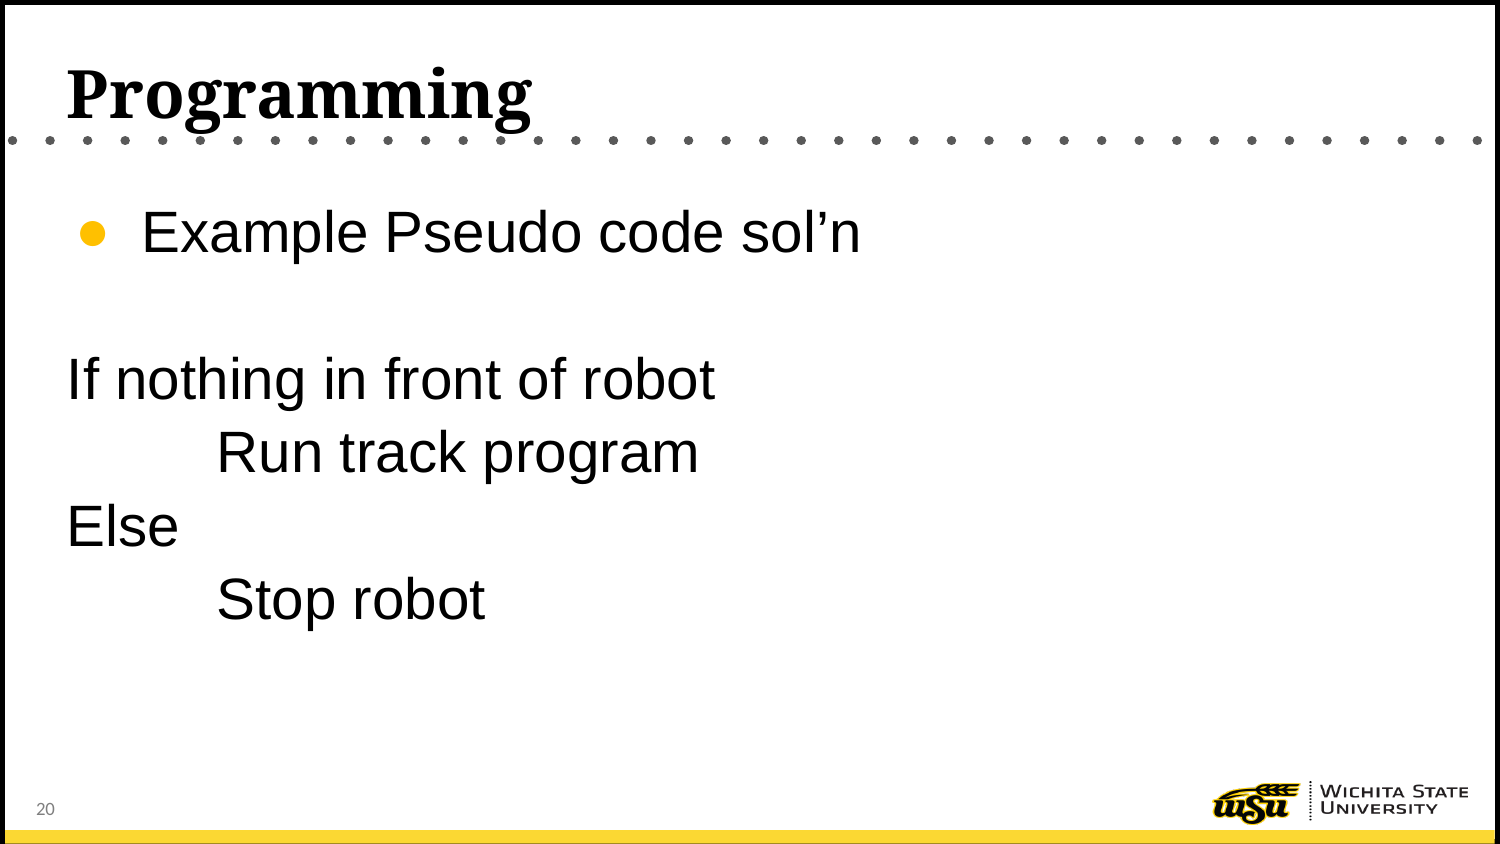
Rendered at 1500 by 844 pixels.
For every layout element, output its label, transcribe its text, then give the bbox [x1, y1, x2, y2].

picture [1212, 781, 1468, 825]
title Programming [55, 33, 1450, 138]
list Example Pseudo code sol’n If nothing in front of robot Run track program Else Stop robot [55, 196, 1406, 754]
